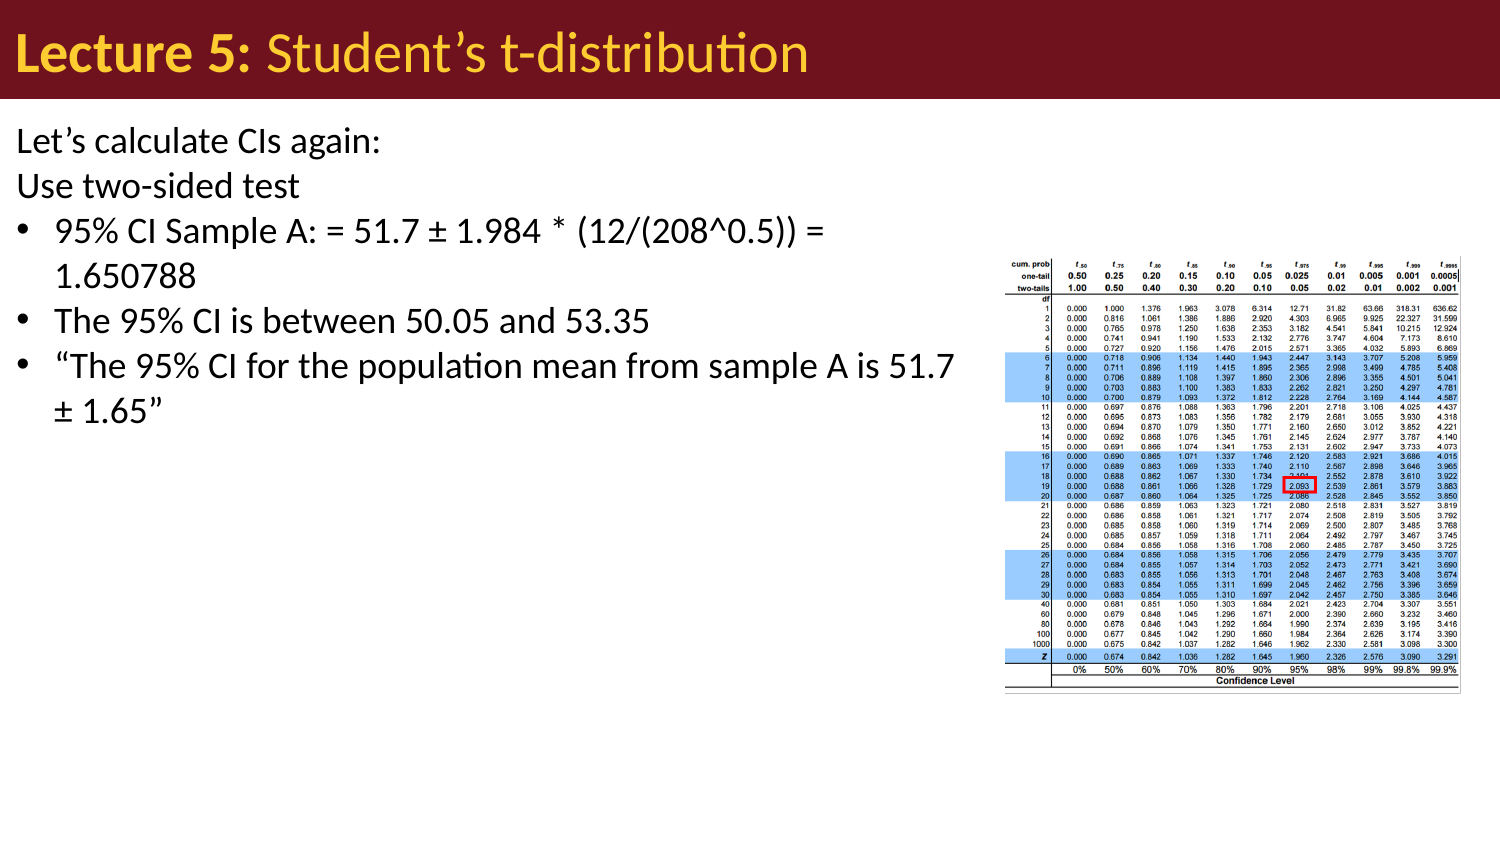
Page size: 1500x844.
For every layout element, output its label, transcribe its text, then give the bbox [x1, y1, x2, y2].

title Lecture 5: Student’s t-distribution [0, 0, 1500, 99]
picture [1003, 255, 1461, 694]
list Let’s calculate CIs again: Use two-sided test 95% CI Sample A: = 51.7 ± 1.984 * (12/(208^0.5)) = 1.650788 The 95% CI is between 50.05 and 53.35 “The 95% CI for the population mean from sample A is 51.7 ± 1.65” [1, 108, 988, 844]
